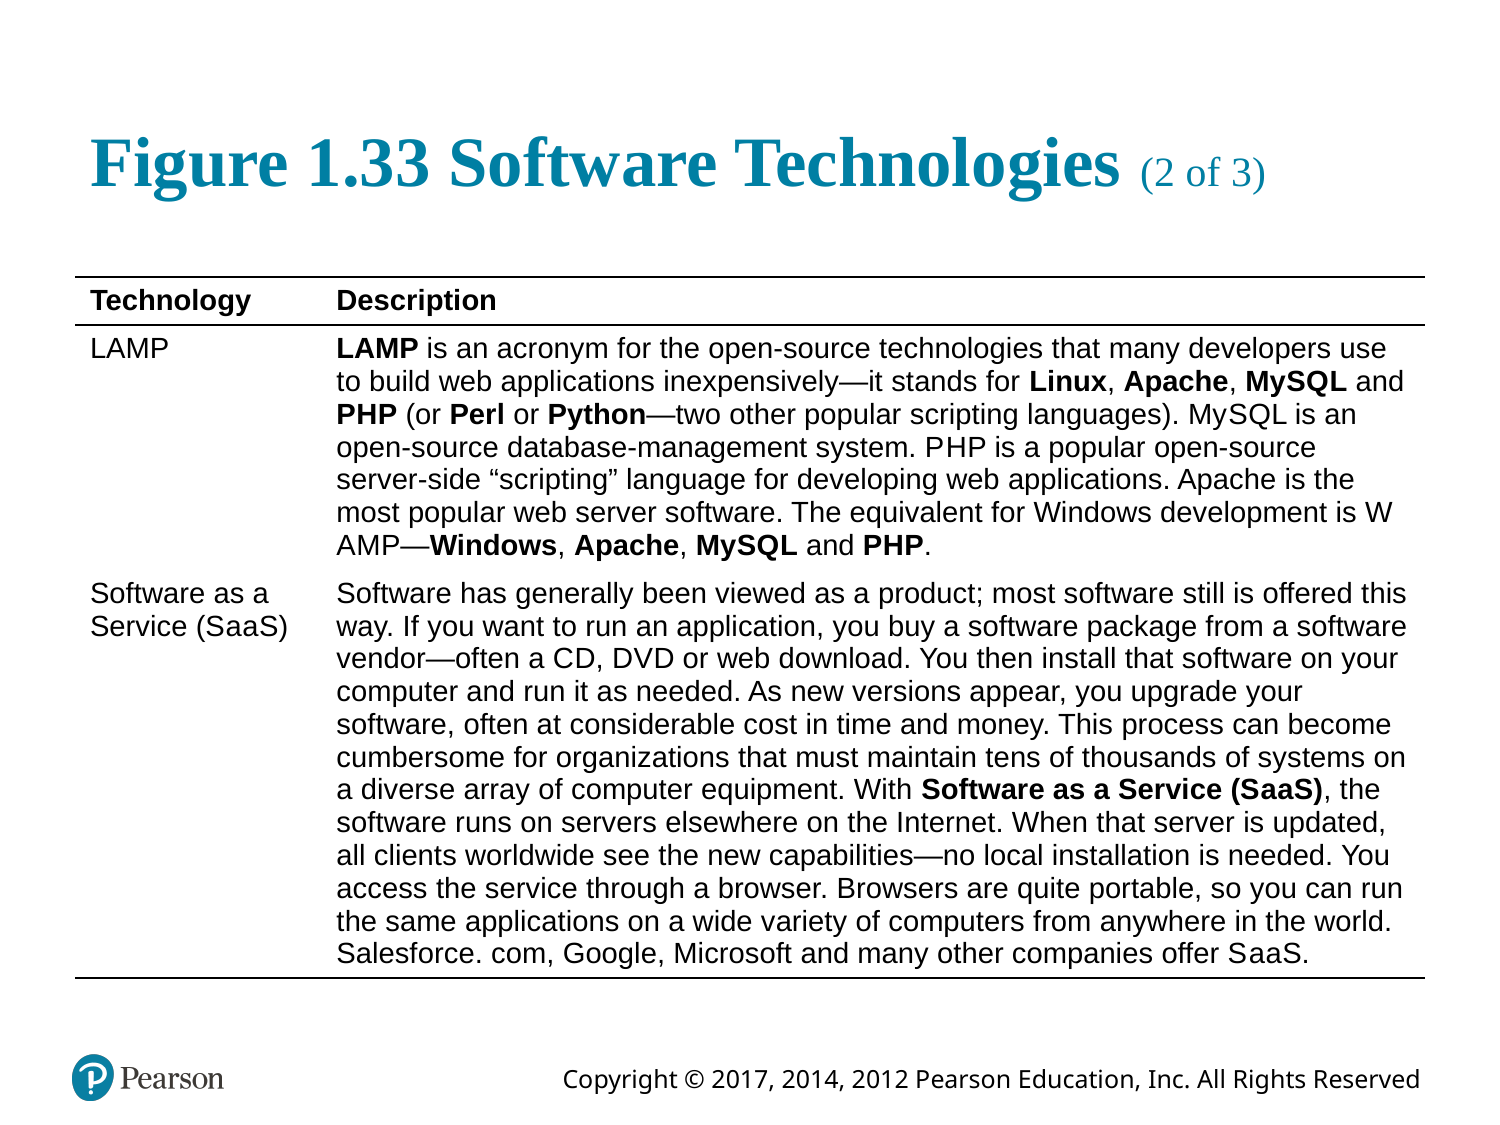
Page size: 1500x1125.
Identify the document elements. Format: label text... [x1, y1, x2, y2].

title Figure 1.33 Software Technologies (2 of 3) [75, 35, 1425, 216]
table_cell LAMP is an acronym for the open-source technologies that many developers use to build web applications inexpensively—it stands for Linux, Apache, My S Q L and P H P (or Perl or Python—two other popular scripting languages). My S Q L is an open-source database-management system. P H P is a popular open-source server-side “scripting” language for developing web applications. Apache is the most popular web server software. The equivalent for Windows development is W A M P—Windows, Apache, My S Q L and P H P. [321, 326, 1425, 569]
table_cell Software has generally been viewed as a product; most software still is offered this way. If you want to run an application, you buy a software package from a software vendor—often a C D, D V D or web download. You then install that software on your computer and run it as needed. As new versions appear, you upgrade your software, often at considerable cost in time and money. This process can become cumbersome for organizations that must maintain tens of thousands of systems on a diverse array of computer equipment. With Software as a Service (S a a S), the software runs on servers elsewhere on the Internet. When that server is updated, all clients worldwide see the new capabilities—no local installation is needed. You access the service through a browser. Browsers are quite portable, so you can run the same applications on a wide variety of computers from anywhere in the world. Salesforce. com, Google, Microsoft and many other companies offer S a a S. [321, 569, 1425, 977]
picture [72, 1087, 83, 1101]
table_cell LAMP [75, 326, 321, 569]
table_cell Software as a Service (S a a S) [75, 569, 321, 977]
table_header Technology [75, 278, 321, 324]
picture [98, 1054, 224, 1101]
picture [80, 1063, 106, 1088]
table_header Description [321, 278, 1425, 324]
picture [72, 1054, 88, 1070]
